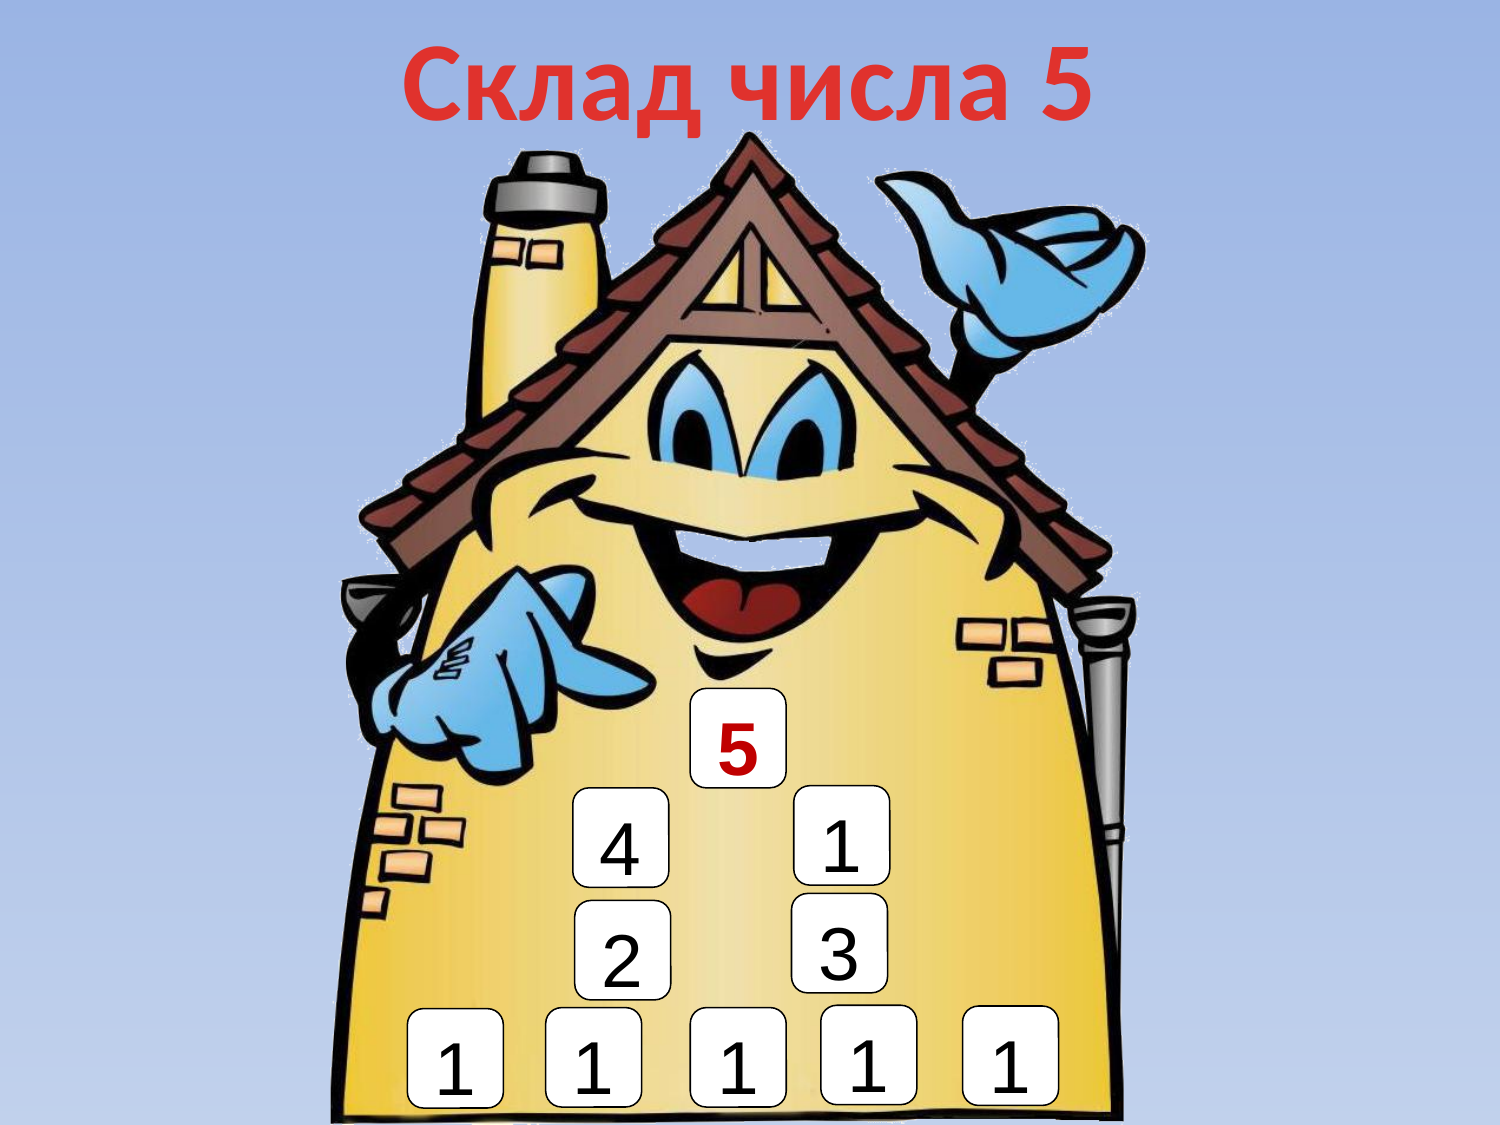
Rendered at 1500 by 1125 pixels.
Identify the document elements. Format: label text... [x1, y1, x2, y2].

picture [300, 101, 1164, 1125]
text_box Склад числа 5 [387, 0, 1113, 100]
